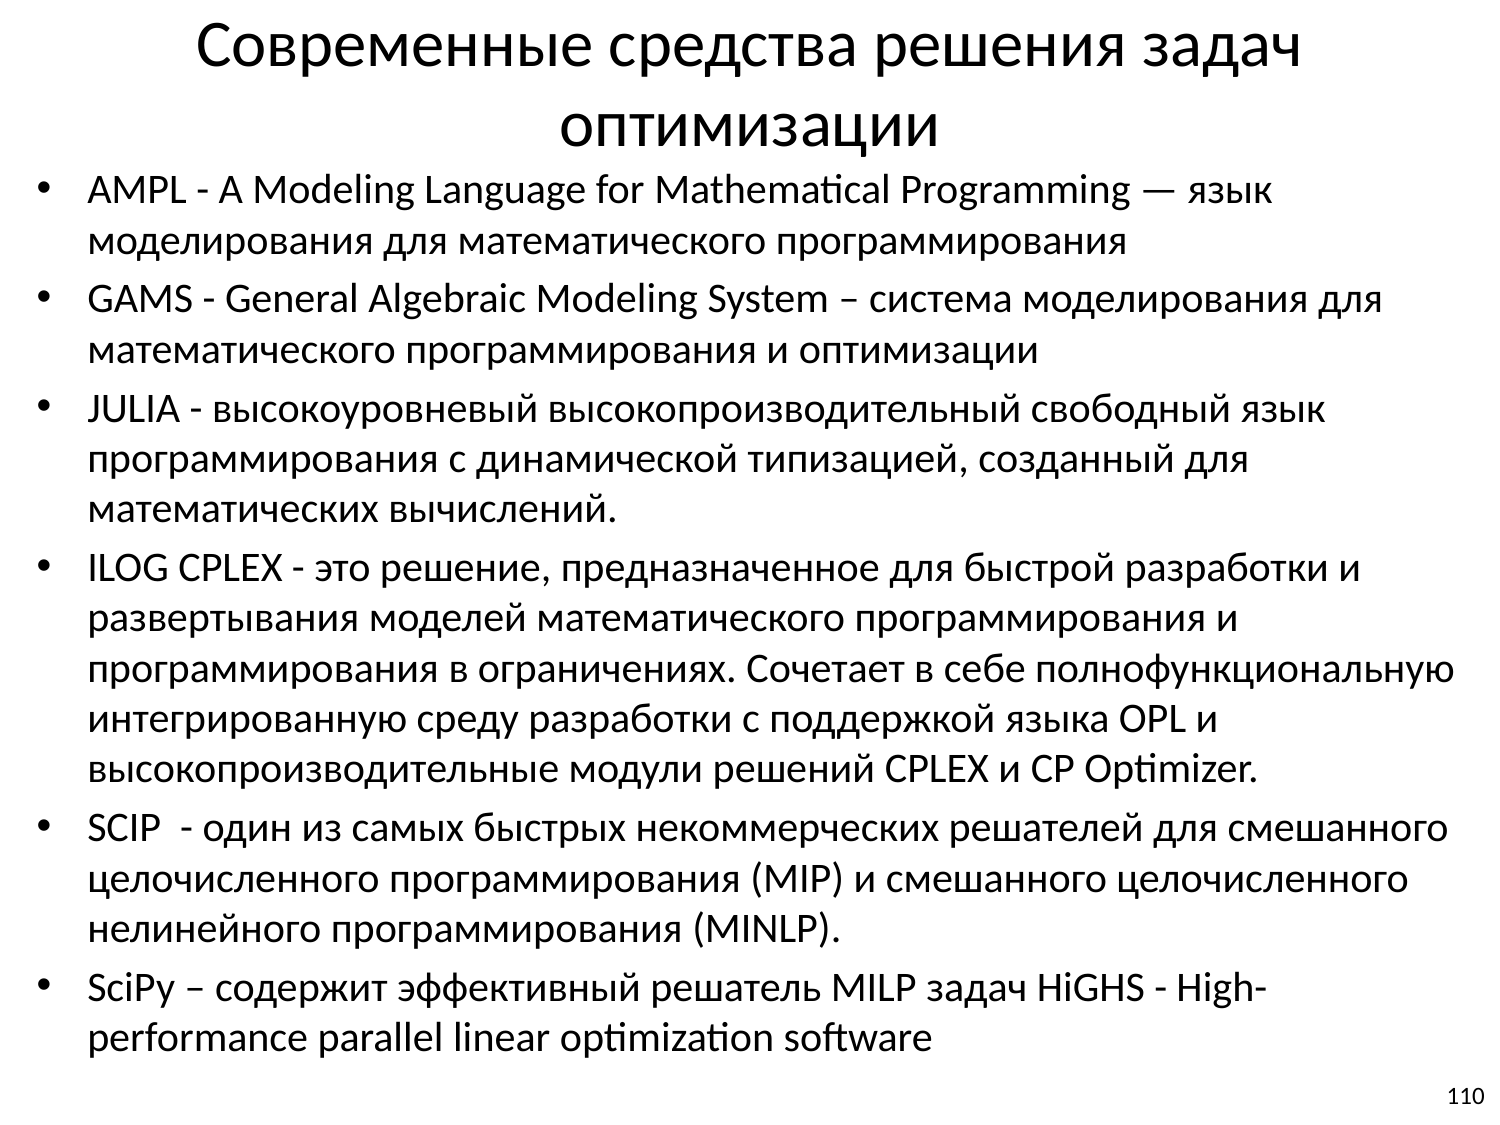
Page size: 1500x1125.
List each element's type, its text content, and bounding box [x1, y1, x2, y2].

list AMPL - A Modeling Language for Mathematical Programming — язык моделирования для математического программирования GAMS - General Algebraic Modeling System – система моделирования для математического программирования и оптимизации JULIA - высокоуровневый высокопроизводительный свободный язык программирования с динамической типизацией, созданный для математических вычислений. ILOG CPLEX - это решение, предназначенное для быстрой разработки и развертывания моделей математического программирования и программирования в ограничениях. Cочетает в себе полнофункциональную интегрированную среду разработки с поддержкой языка OPL и высокопроизводительные модули решений CPLEX и CP Optimizer. SCIP - один из самых быстрых некоммерческих решателей для смешанного целочисленного программирования (MIP) и смешанного целочисленного нелинейного программирования (MINLP). SciPy – содержит эффективный решатель MILP задач HiGHS - High-performance parallel linear optimization software [21, 154, 1471, 1088]
title Современные средства решения задач оптимизации [0, 5, 1500, 155]
slide_number 110 [1149, 1065, 1500, 1125]
